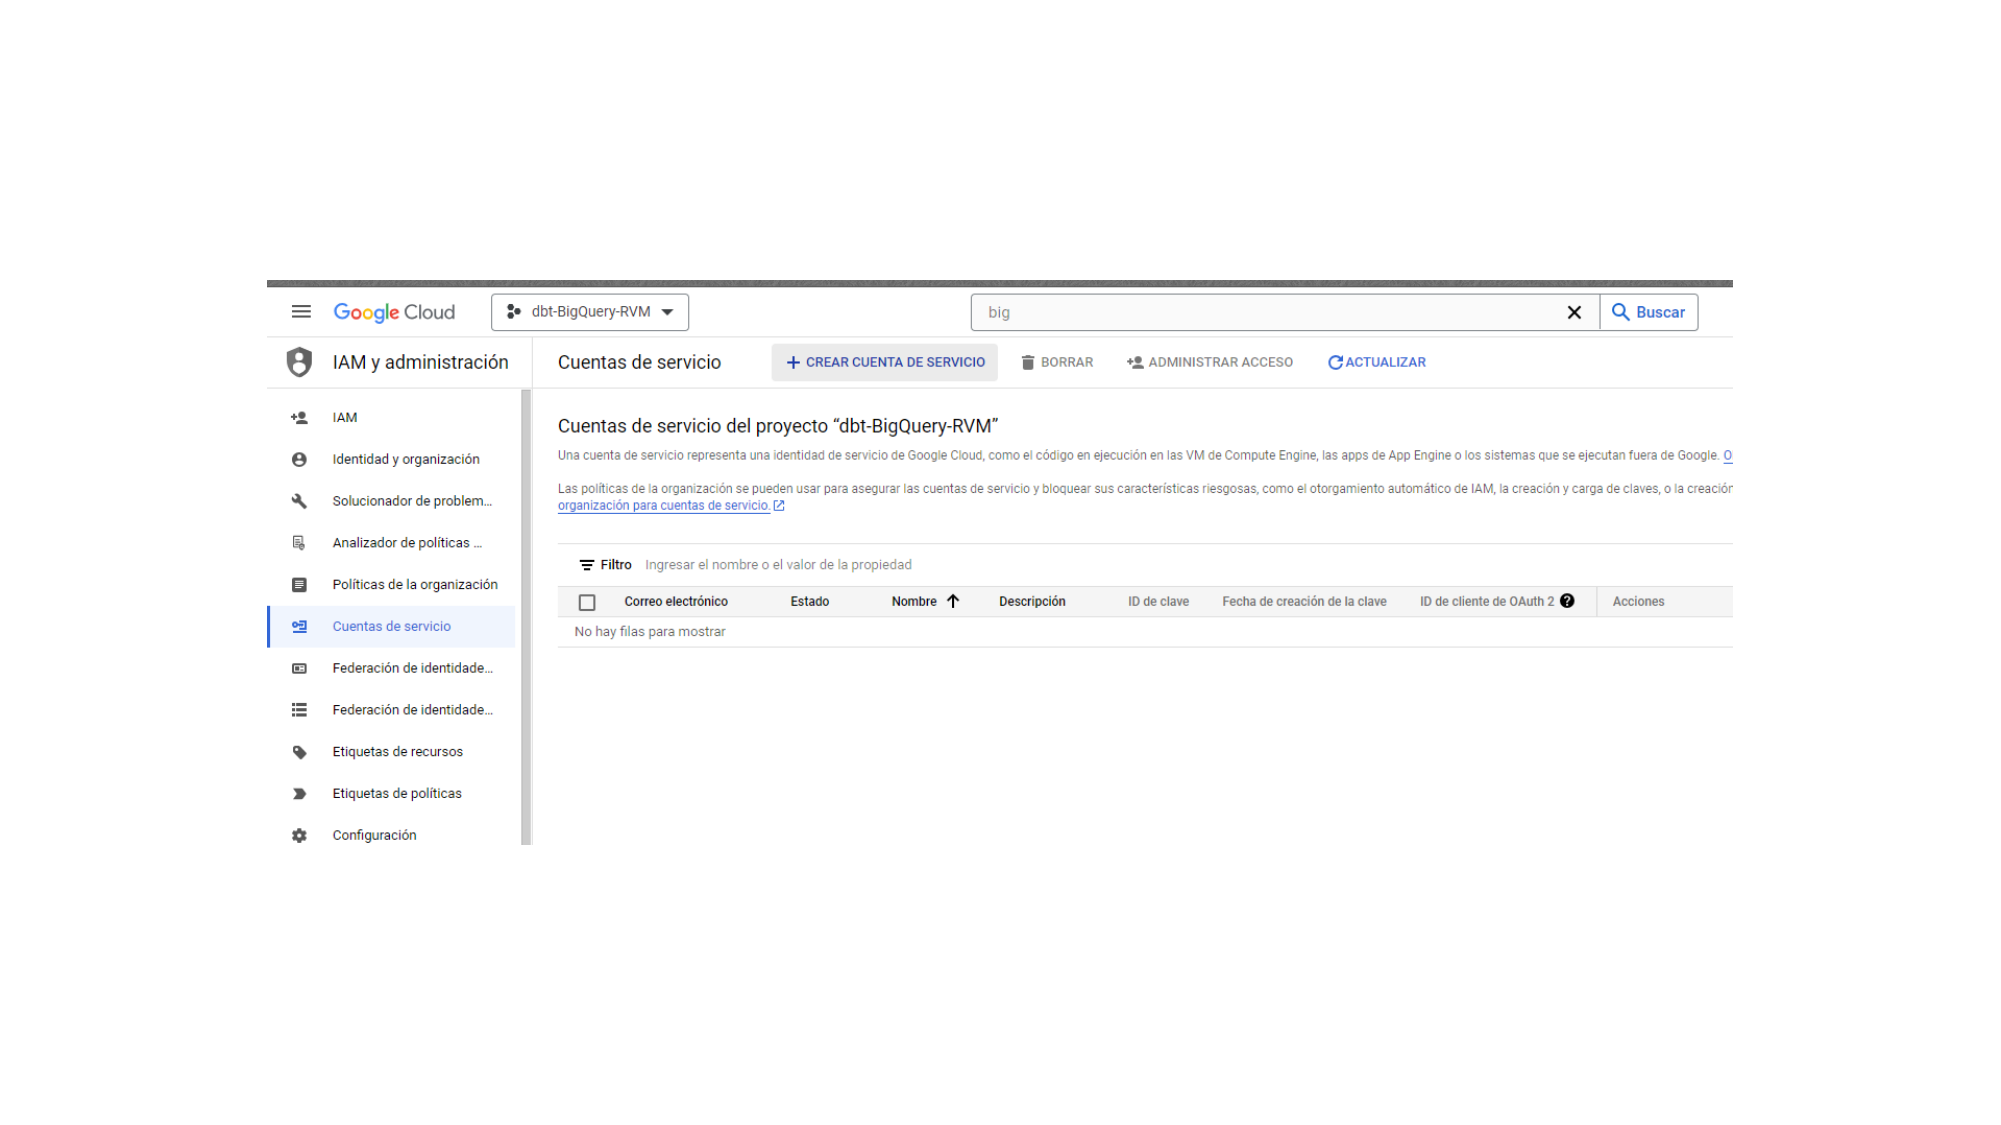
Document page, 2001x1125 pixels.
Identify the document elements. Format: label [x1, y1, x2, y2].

picture [267, 280, 1733, 845]
